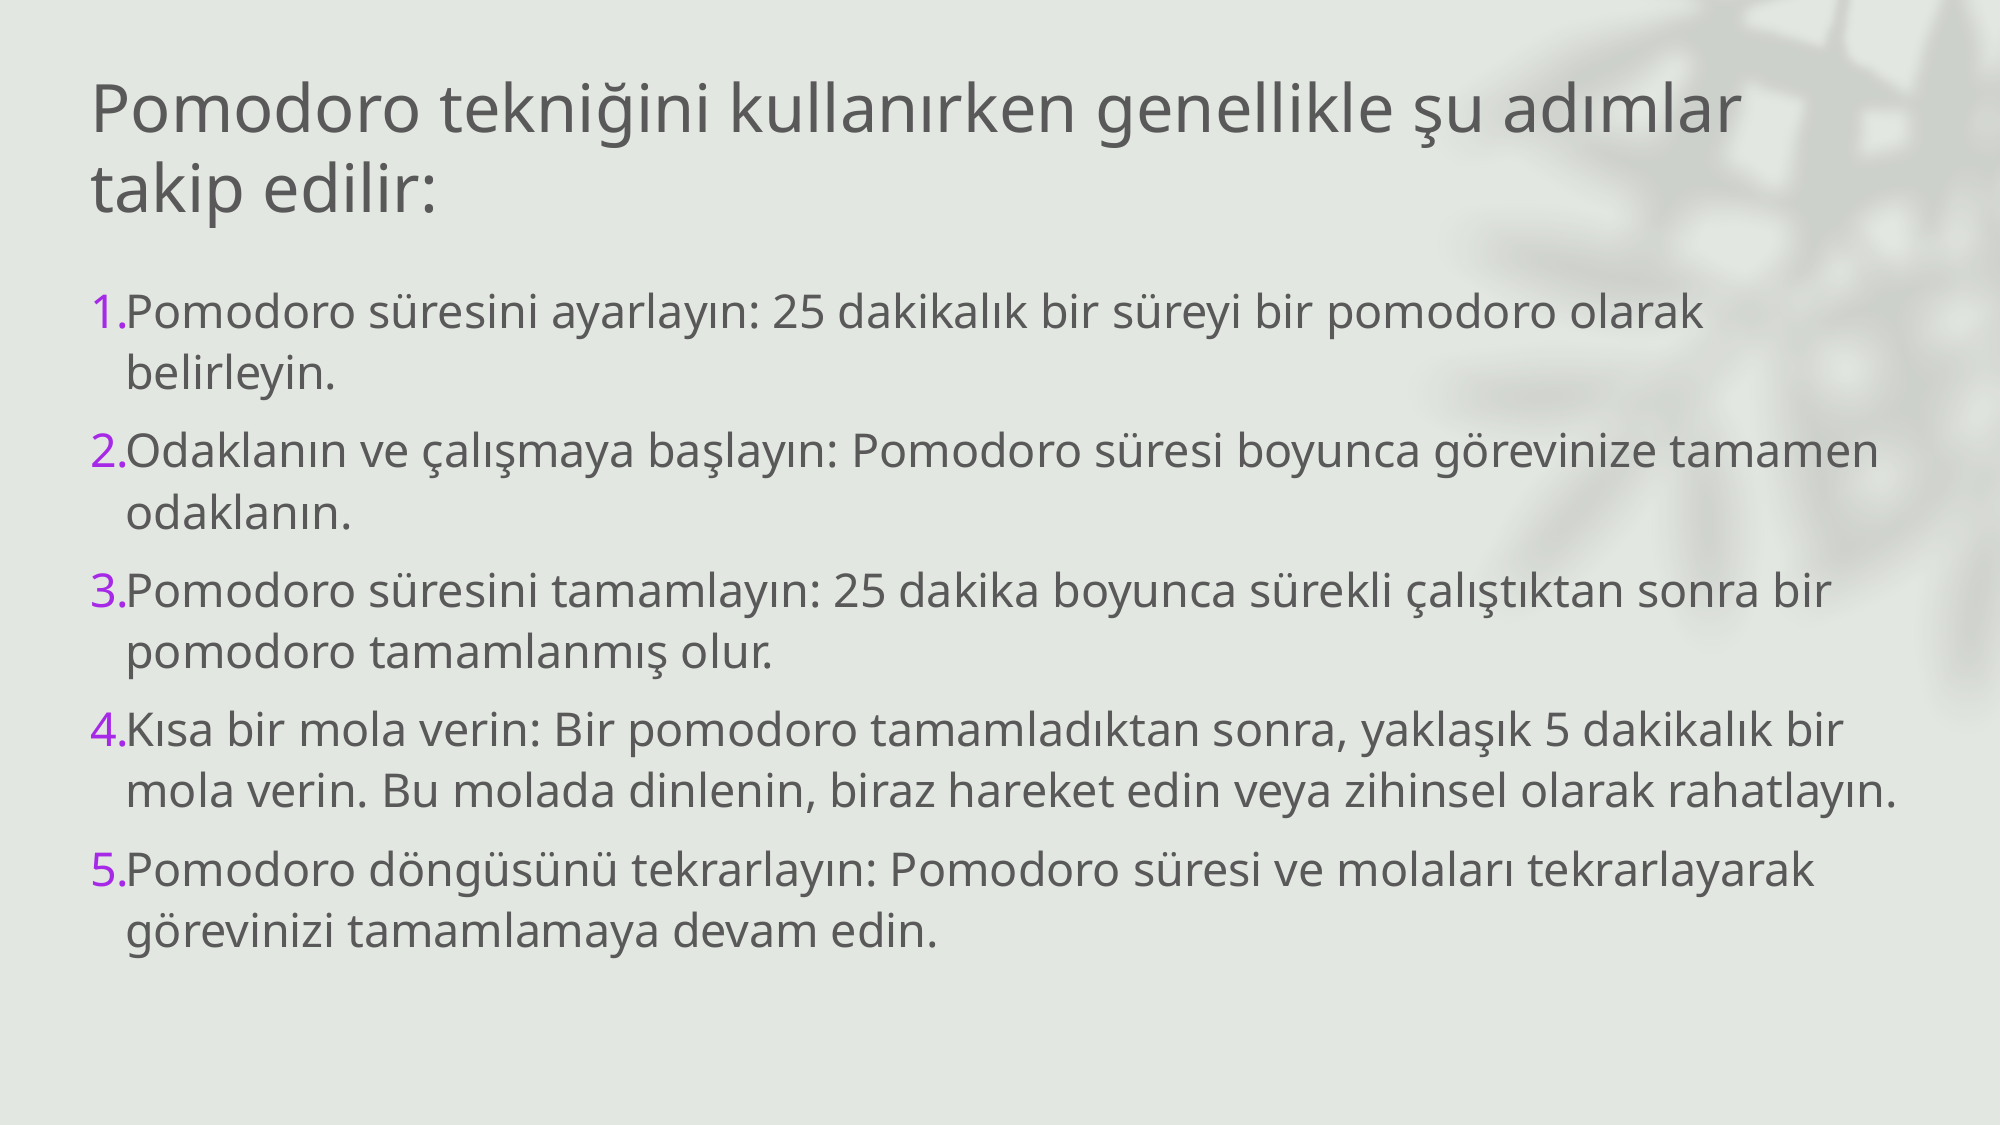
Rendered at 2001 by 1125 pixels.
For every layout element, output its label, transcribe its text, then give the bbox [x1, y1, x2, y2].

title Pomodoro tekniğini kullanırken genellikle şu adımlar takip edilir: [75, 60, 1863, 196]
list Pomodoro süresini ayarlayın: 25 dakikalık bir süreyi bir pomodoro olarak belirleyin. Odaklanın ve çalışmaya başlayın: Pomodoro süresi boyunca görevinize tamamen odaklanın. Pomodoro süresini tamamlayın: 25 dakika boyunca sürekli çalıştıktan sonra bir pomodoro tamamlanmış olur. Kısa bir mola verin: Bir pomodoro tamamladıktan sonra, yaklaşık 5 dakikalık bir mola verin. Bu molada dinlenin, biraz hareket edin veya zihinsel olarak rahatlayın. Pomodoro döngüsünü tekrarlayın: Pomodoro süresi ve molaları tekrarlayarak görevinizi tamamlamaya devam edin. [75, 196, 1925, 1009]
